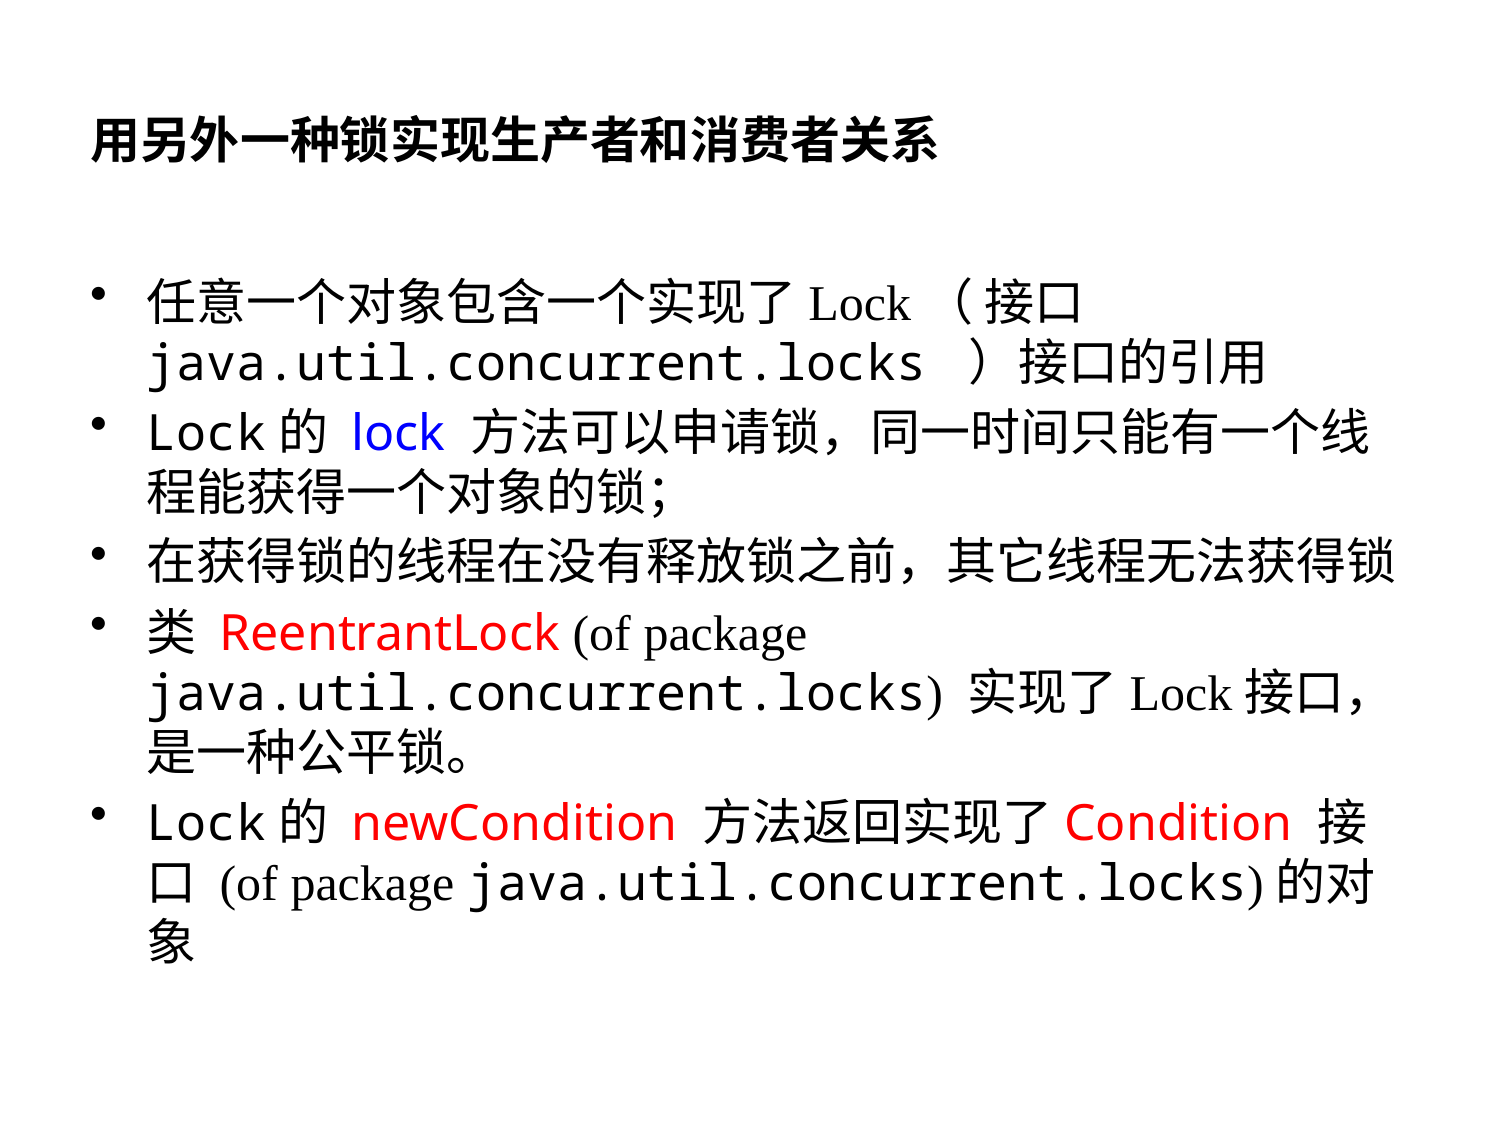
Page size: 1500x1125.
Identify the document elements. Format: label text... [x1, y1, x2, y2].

title 用另外一种锁实现生产者和消费者关系 [75, 45, 1425, 233]
list 任意一个对象包含一个实现了Lock（ 接口java.util.concurrent.locks ）接口的引用 Lock的 lock 方法可以申请锁，同一时间只能有一个线程能获得一个对象的锁； 在获得锁的线程在没有释放锁之前，其它线程无法获得锁 类 ReentrantLock (of package java.util.concurrent.locks) 实现了Lock接口，是一种公平锁。 Lock的 newCondition 方法返回实现了Condition 接口 (of package java.util.concurrent.locks)的对象 [75, 262, 1425, 1005]
